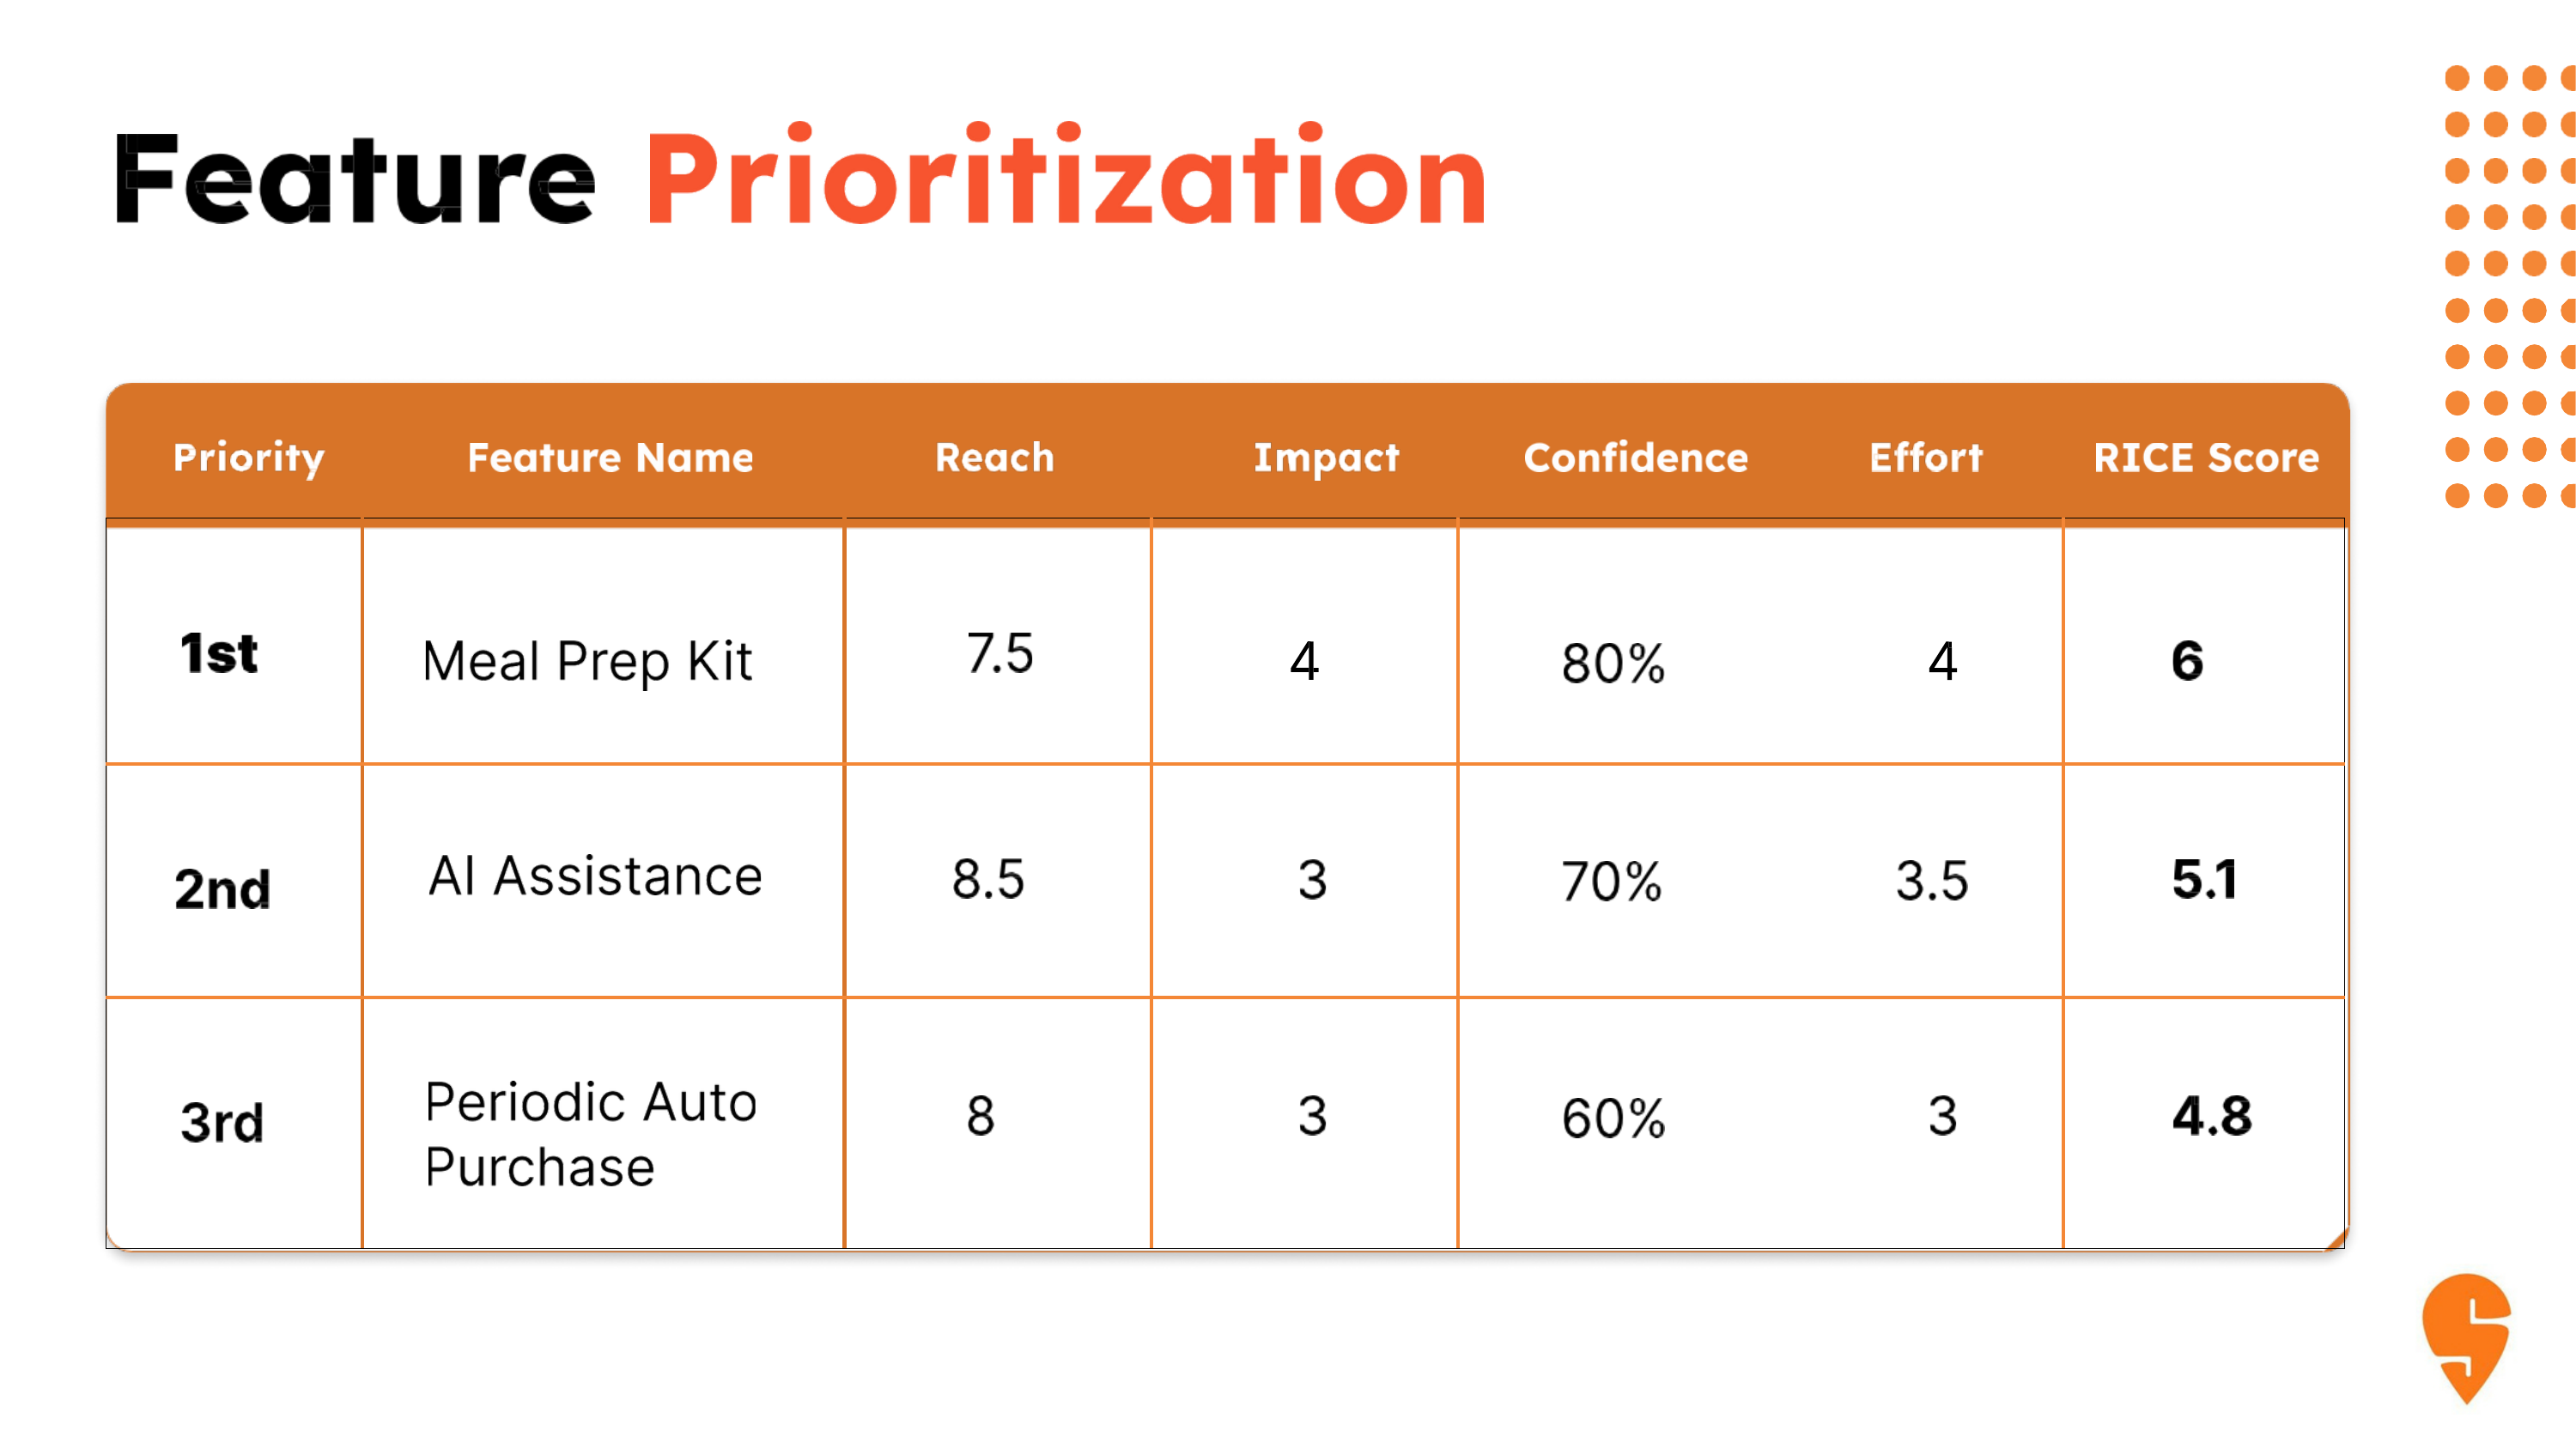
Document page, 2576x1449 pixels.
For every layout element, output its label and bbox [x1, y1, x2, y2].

text_box [428, 1081, 756, 1186]
text_box [2522, 158, 2547, 184]
text_box [2561, 483, 2576, 509]
text_box [2483, 391, 2509, 416]
text_box [92, 375, 2362, 1271]
text_box [106, 383, 2351, 1252]
text_box [2483, 112, 2508, 137]
text_box [2522, 344, 2547, 370]
text_box [181, 1102, 263, 1143]
text_box [2483, 251, 2508, 276]
text_box [1929, 1095, 1957, 1136]
text_box [2561, 112, 2576, 137]
text_box [2483, 298, 2509, 324]
text_box [2561, 437, 2576, 463]
table_cell [2065, 766, 2344, 996]
text_box [1291, 641, 1319, 681]
text_box [470, 443, 753, 472]
text_box [2445, 483, 2470, 509]
text_box [2522, 112, 2547, 137]
table_cell [847, 999, 1150, 1248]
text_box [2173, 859, 2234, 899]
text_box [934, 441, 1403, 481]
text_box [2561, 65, 2576, 91]
text_box [1564, 1098, 1665, 1138]
text_box [117, 134, 595, 224]
text_box [968, 1095, 995, 1136]
text_box [650, 121, 1484, 224]
table_cell [106, 999, 361, 1248]
text_box [2445, 251, 2470, 276]
text_box [2483, 65, 2508, 91]
text_box [2561, 251, 2576, 276]
table_cell [1153, 766, 1456, 996]
text_box [1299, 1095, 1327, 1136]
table_header [2065, 518, 2344, 762]
table_header [1460, 518, 2062, 762]
text_box [428, 854, 762, 895]
text_box [2561, 344, 2576, 370]
text_box [2561, 391, 2576, 416]
text_box [2415, 1264, 2518, 1415]
text_box [2522, 204, 2547, 230]
table_cell [847, 766, 1150, 996]
table_cell [2065, 999, 2344, 1248]
text_box [2522, 483, 2547, 509]
text_box [1563, 643, 1665, 684]
text_box [2445, 65, 2470, 91]
text_box [2561, 298, 2576, 324]
text_box [2096, 443, 2319, 472]
text_box [2445, 298, 2470, 324]
table_header [847, 518, 1150, 762]
text_box [181, 633, 258, 673]
text_box [2445, 158, 2470, 184]
table_header [1153, 518, 1456, 762]
text_box [2522, 437, 2547, 463]
table_header [364, 518, 842, 762]
text_box [175, 440, 325, 481]
text_box [2483, 158, 2508, 184]
text_box [2483, 437, 2509, 463]
table_cell [1460, 766, 2062, 996]
text_box [2522, 298, 2547, 324]
table_cell [1153, 999, 1456, 1248]
text_box [2445, 391, 2470, 416]
text_box [2522, 391, 2547, 416]
text_box [2445, 112, 2470, 137]
text_box [2561, 204, 2576, 230]
table_header [106, 518, 361, 762]
text_box [1897, 860, 1968, 900]
table_cell [364, 999, 842, 1248]
text_box [2483, 204, 2508, 230]
table_cell [106, 766, 361, 996]
text_box [1525, 440, 1748, 472]
text_box [2483, 483, 2509, 509]
text_box [2445, 437, 2470, 463]
text_box [953, 858, 1024, 899]
text_box [2561, 158, 2576, 184]
text_box [1299, 859, 1327, 900]
text_box [2172, 640, 2203, 681]
text_box [1871, 441, 1984, 472]
text_box [2445, 344, 2470, 370]
text_box [2445, 204, 2470, 230]
text_box [969, 633, 1033, 673]
text_box [2483, 344, 2509, 370]
table_cell [364, 766, 842, 996]
text_box [2172, 1095, 2252, 1136]
text_box [2522, 65, 2547, 91]
text_box [175, 869, 270, 909]
text_box [1929, 641, 1958, 681]
table_cell [1460, 999, 2062, 1248]
text_box [425, 640, 752, 691]
text_box [1563, 861, 1662, 901]
text_box [2522, 251, 2547, 276]
